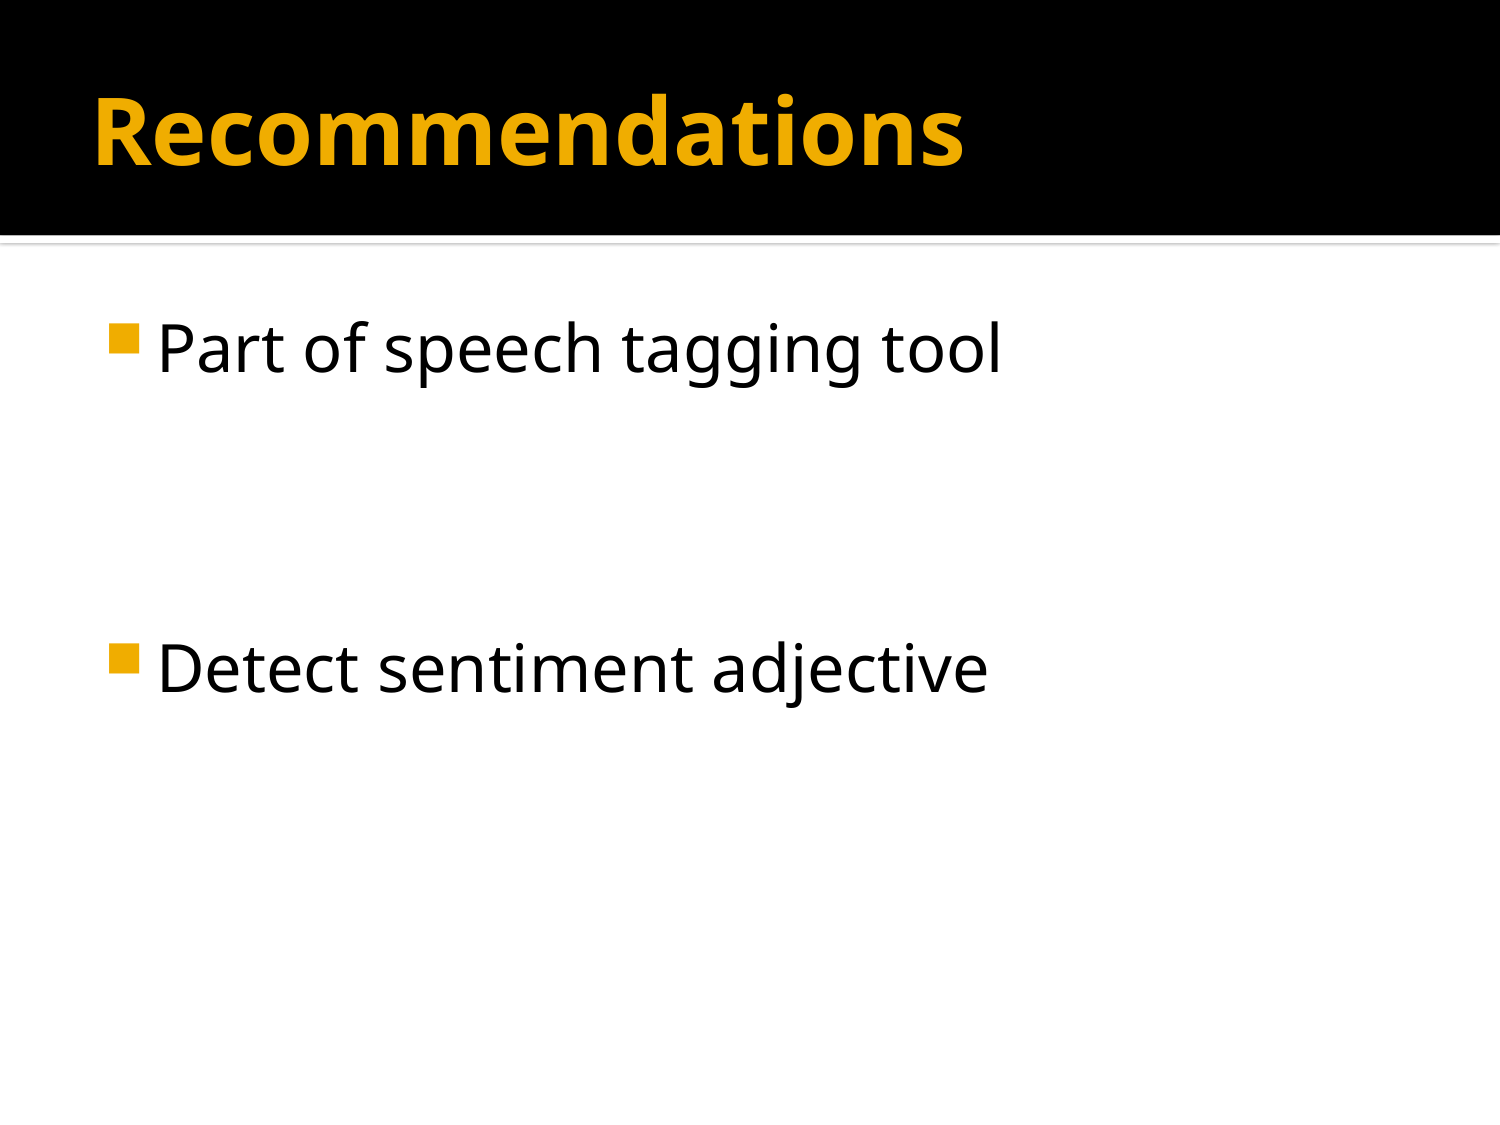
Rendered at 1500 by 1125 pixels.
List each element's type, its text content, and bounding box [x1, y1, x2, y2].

title Recommendations [75, 25, 1425, 231]
list Part of speech tagging tool Detect sentiment adjective [75, 291, 1425, 1050]
